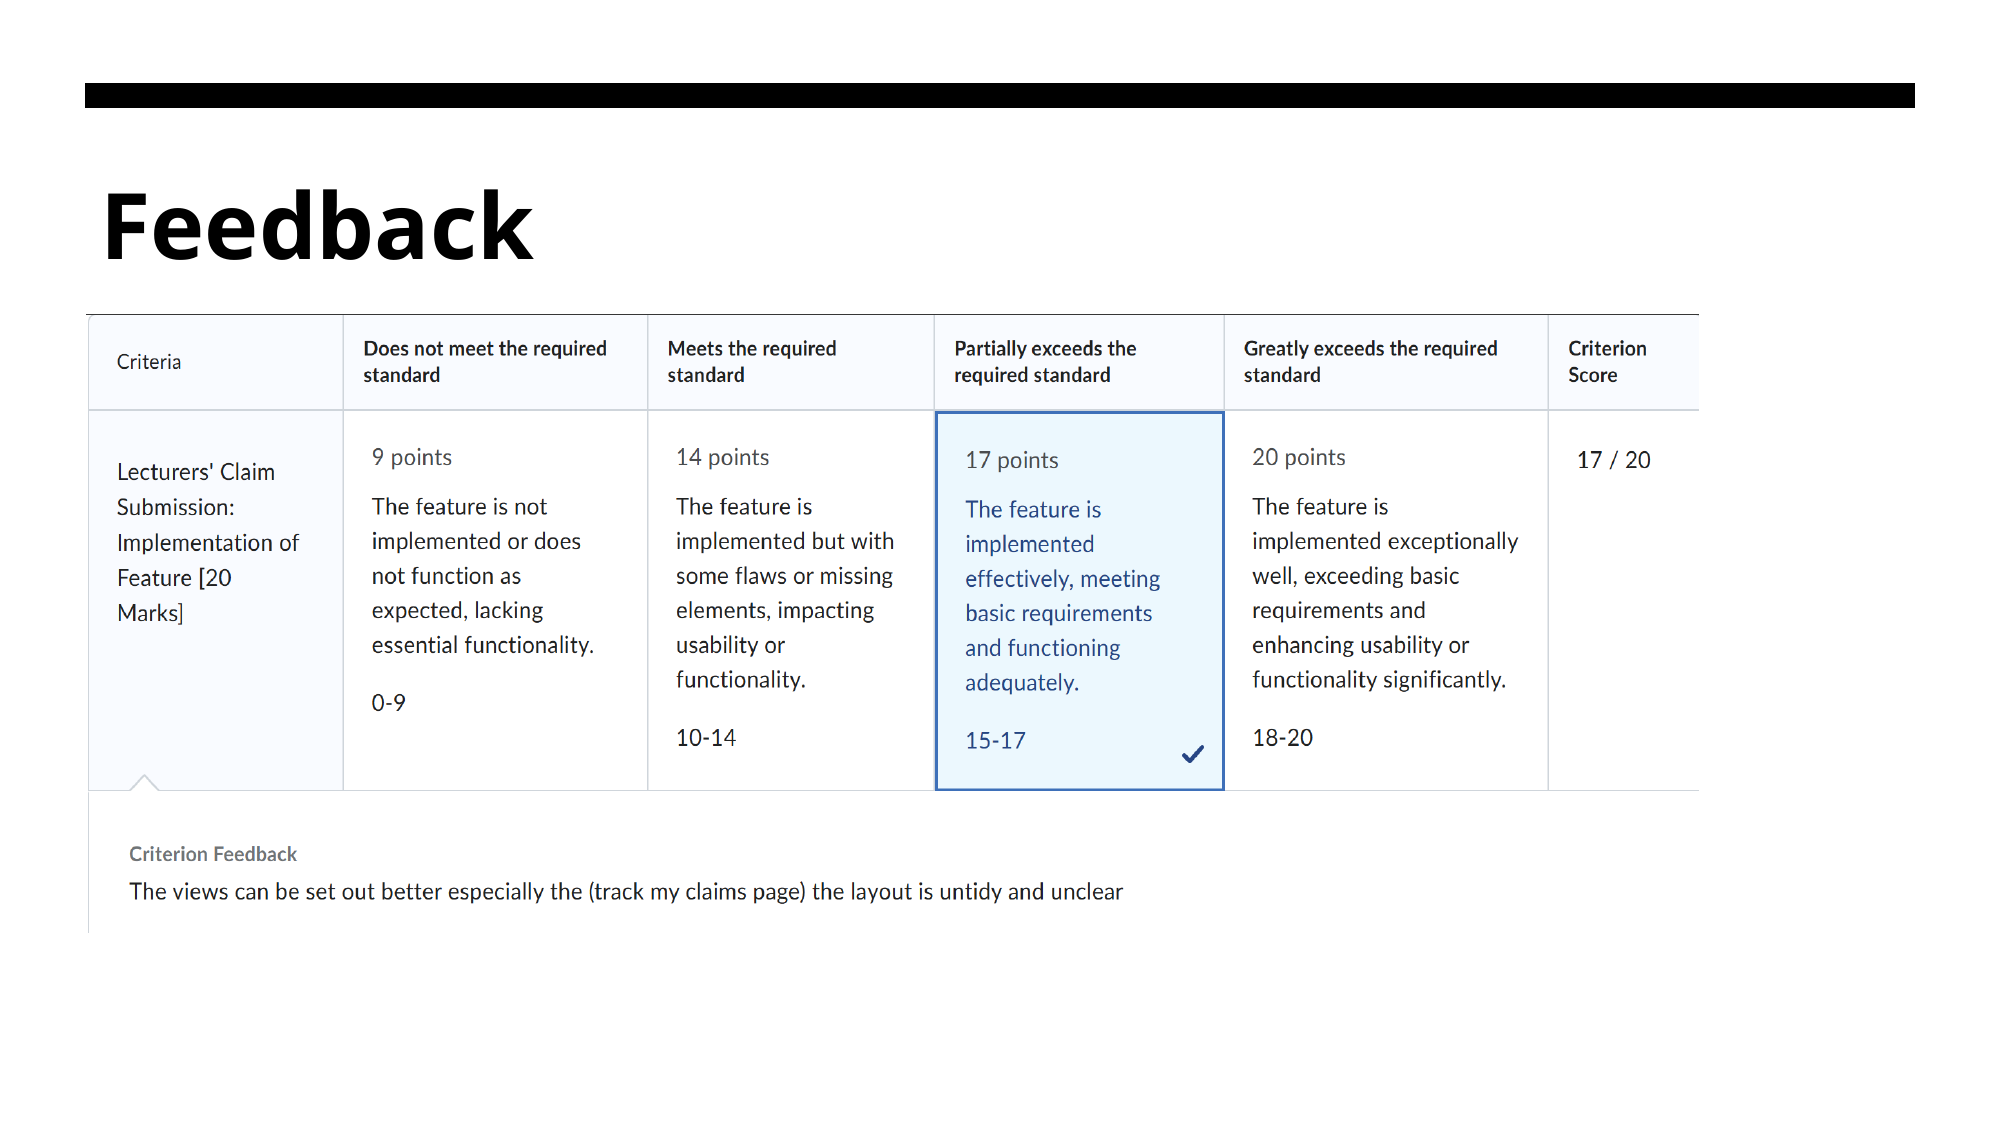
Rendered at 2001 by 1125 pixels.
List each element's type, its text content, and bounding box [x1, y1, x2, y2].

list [85, 314, 1699, 934]
title Feedback [85, 160, 1916, 401]
